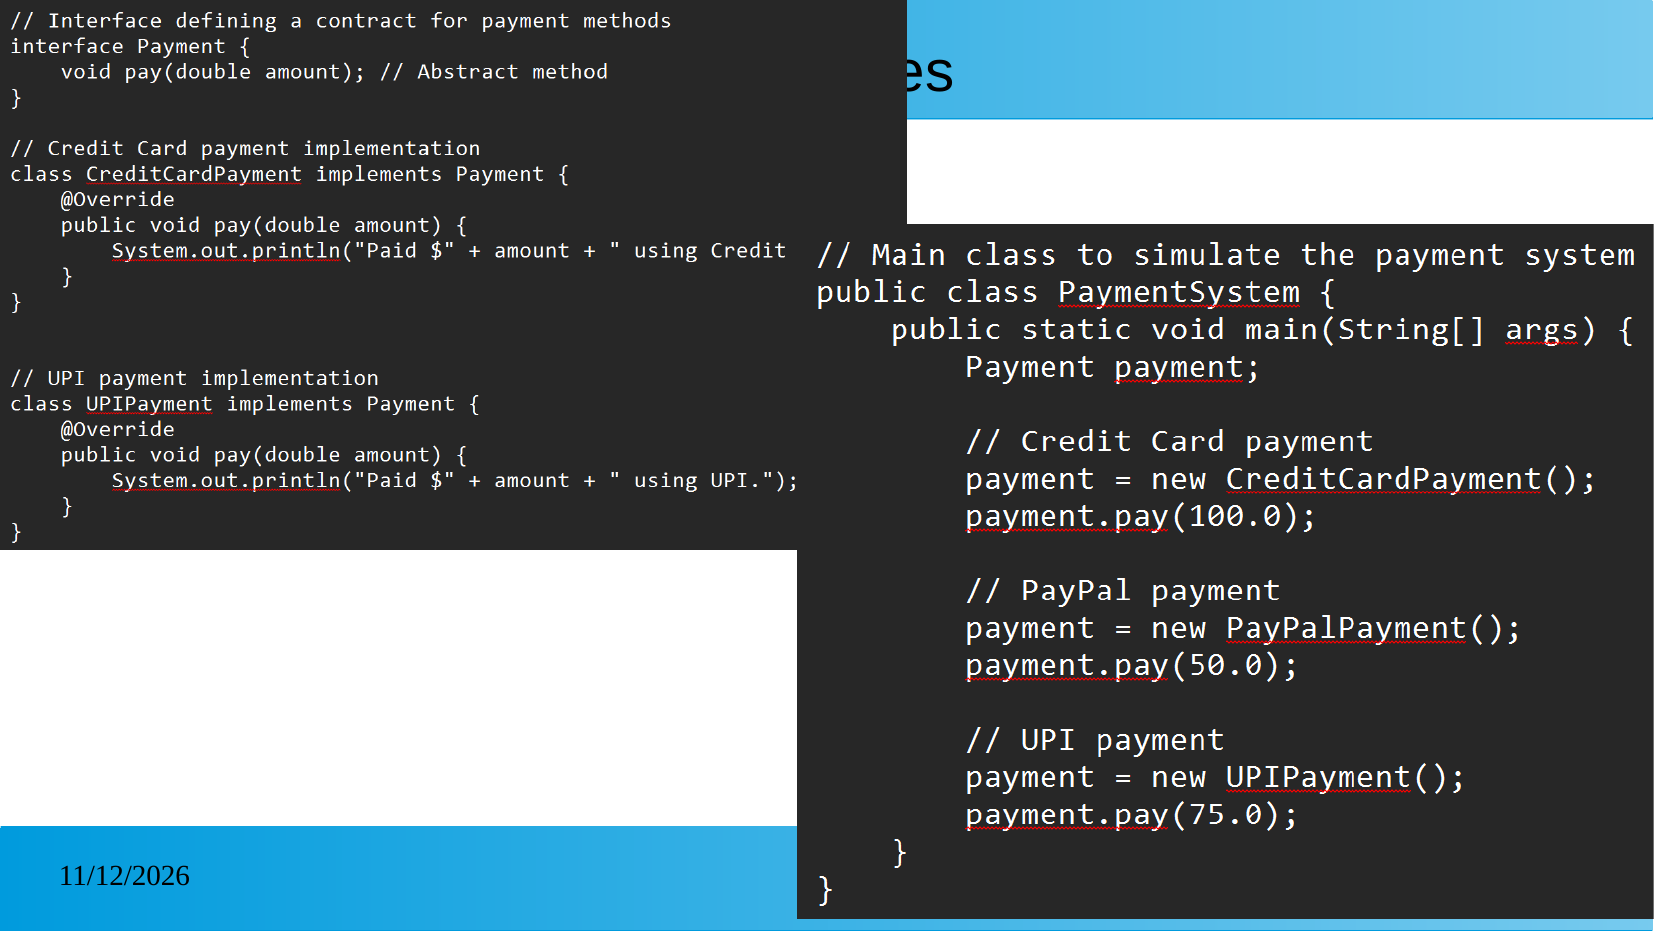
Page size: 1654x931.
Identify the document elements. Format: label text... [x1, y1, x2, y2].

picture [0, 0, 1654, 919]
title Interfaces [912, 29, 1594, 108]
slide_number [59, 856, 443, 915]
